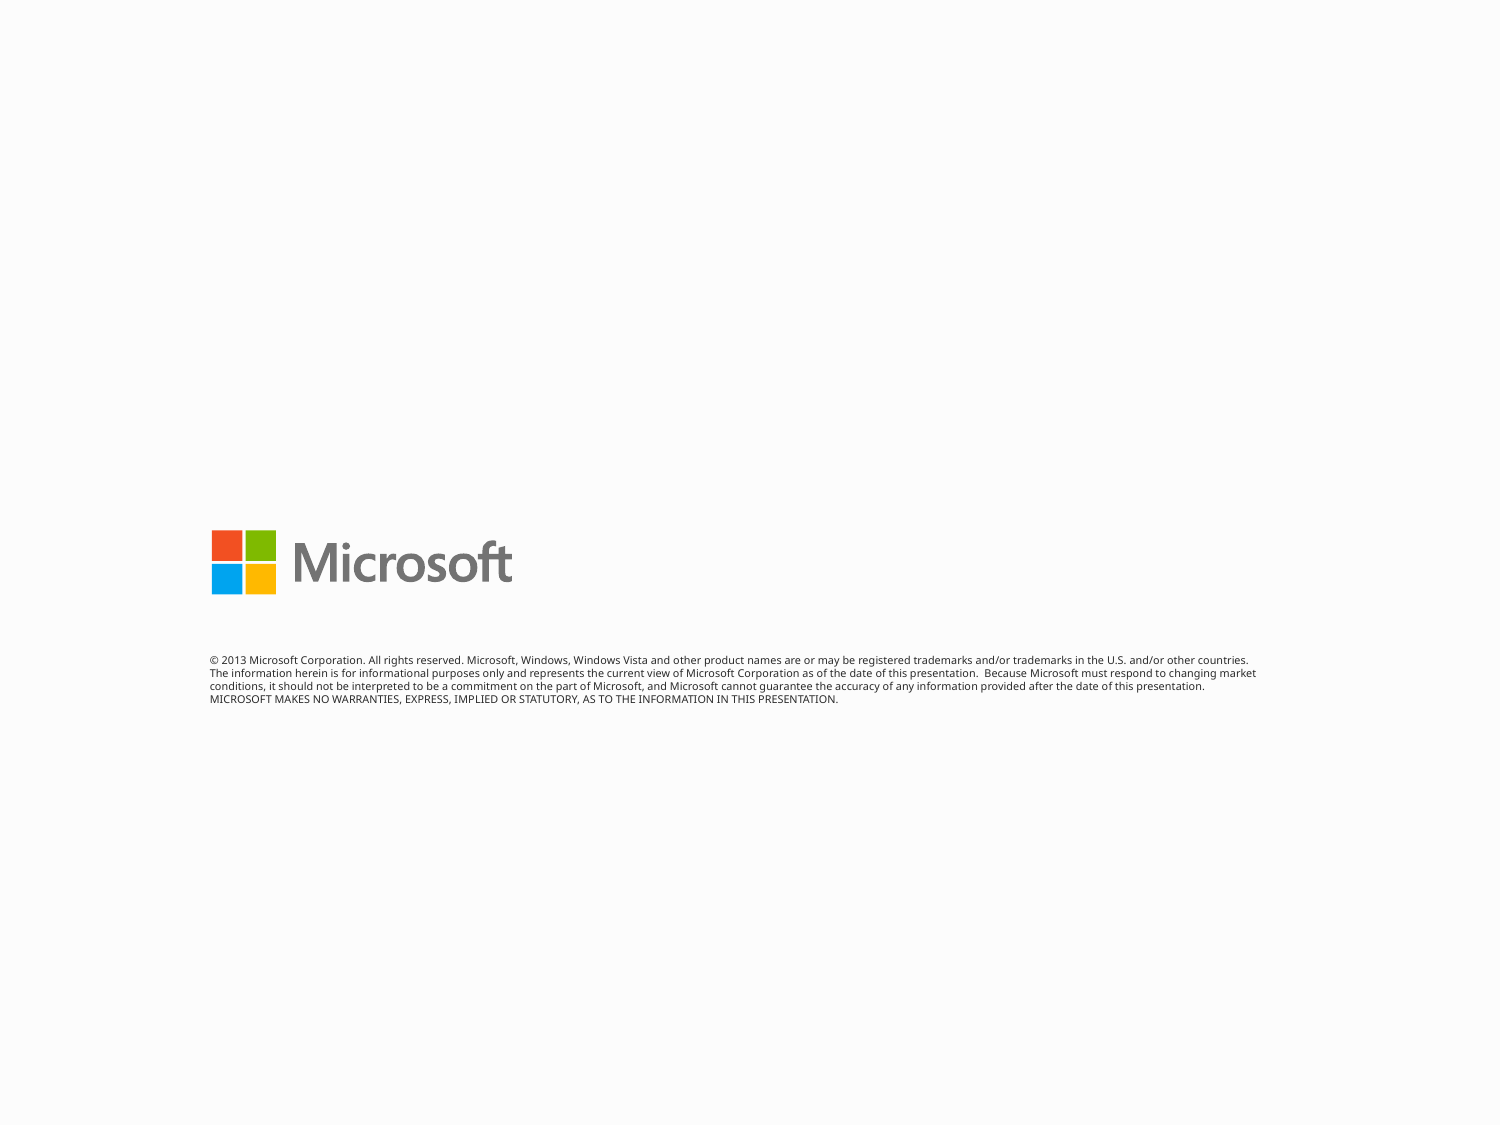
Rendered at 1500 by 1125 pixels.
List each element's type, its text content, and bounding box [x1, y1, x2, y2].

text_box © 2013 Microsoft Corporation. All rights reserved. Microsoft, Windows, Windows Vista and other product names are or may be registered trademarks and/or trademarks in the U.S. and/or other countries. The information herein is for informational purposes only and represents the current view of Microsoft Corporation as of the date of this presentation. Because Microsoft must respond to changing market conditions, it should not be interpreted to be a commitment on the part of Microsoft, and Microsoft cannot guarantee the accuracy of any information provided after the date of this presentation. MICROSOFT MAKES NO WARRANTIES, EXPRESS, IMPLIED OR STATUTORY, AS TO THE INFORMATION IN THIS PRESENTATION. [187, 635, 1287, 724]
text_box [211, 530, 513, 595]
